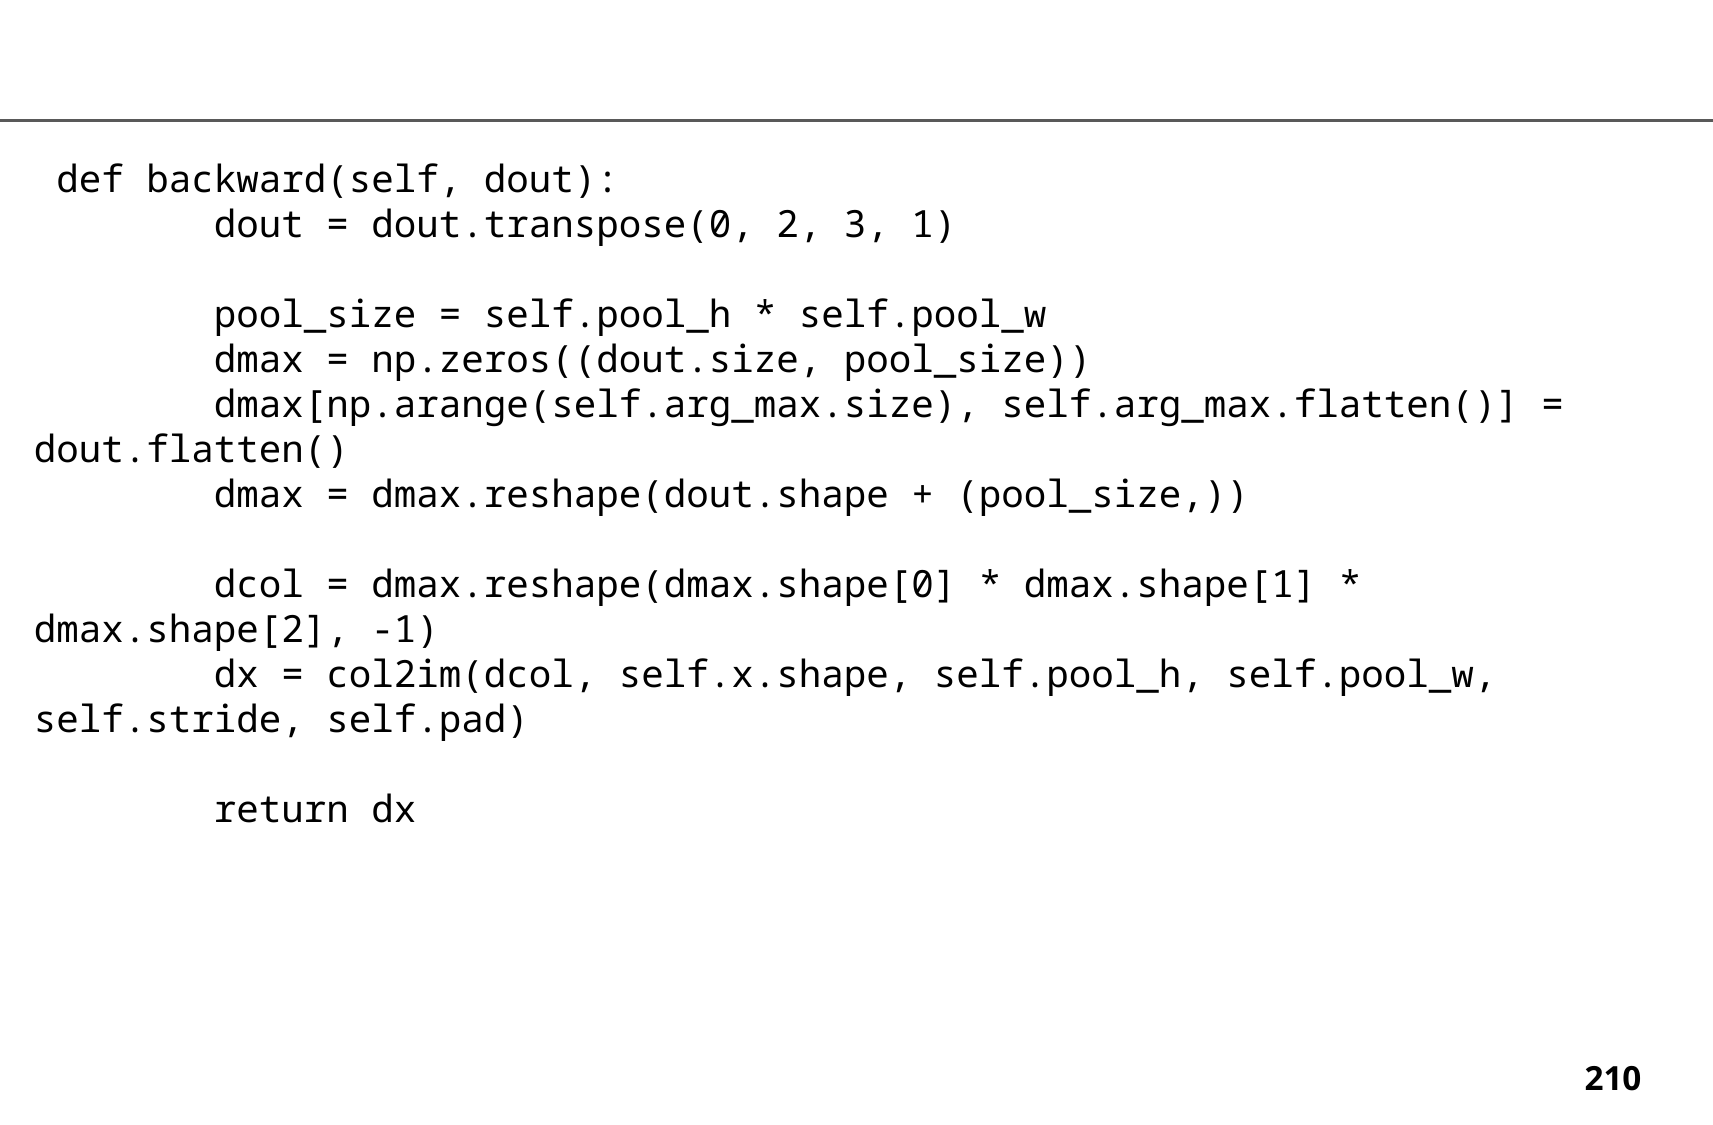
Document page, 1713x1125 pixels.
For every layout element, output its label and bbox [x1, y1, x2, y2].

text_box [19, 147, 1634, 838]
